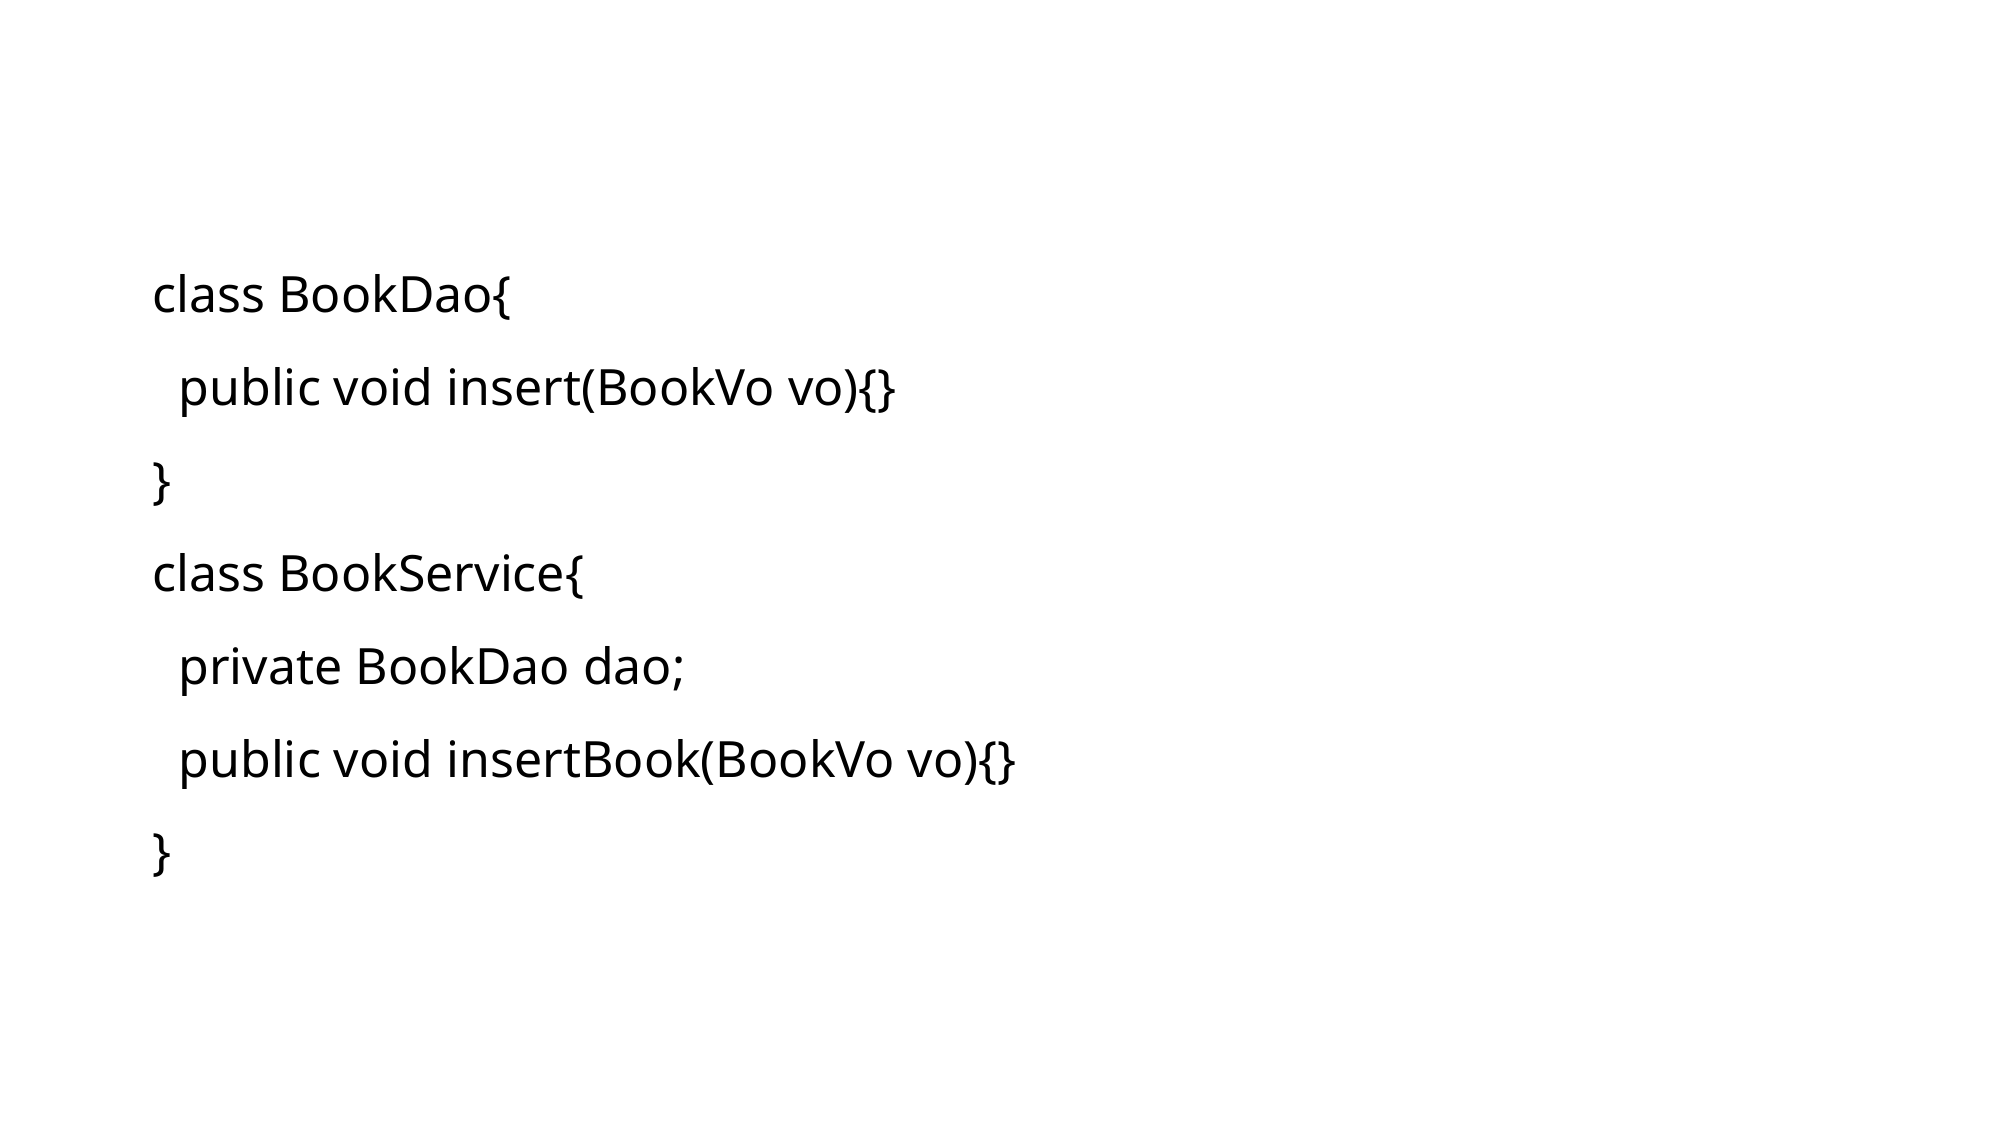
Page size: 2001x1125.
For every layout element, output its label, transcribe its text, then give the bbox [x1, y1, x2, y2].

list class BookDao{ public void insert(BookVo vo){} } class BookService{ private BookDao dao; public void insertBook(BookVo vo){} } [137, 162, 1863, 1014]
